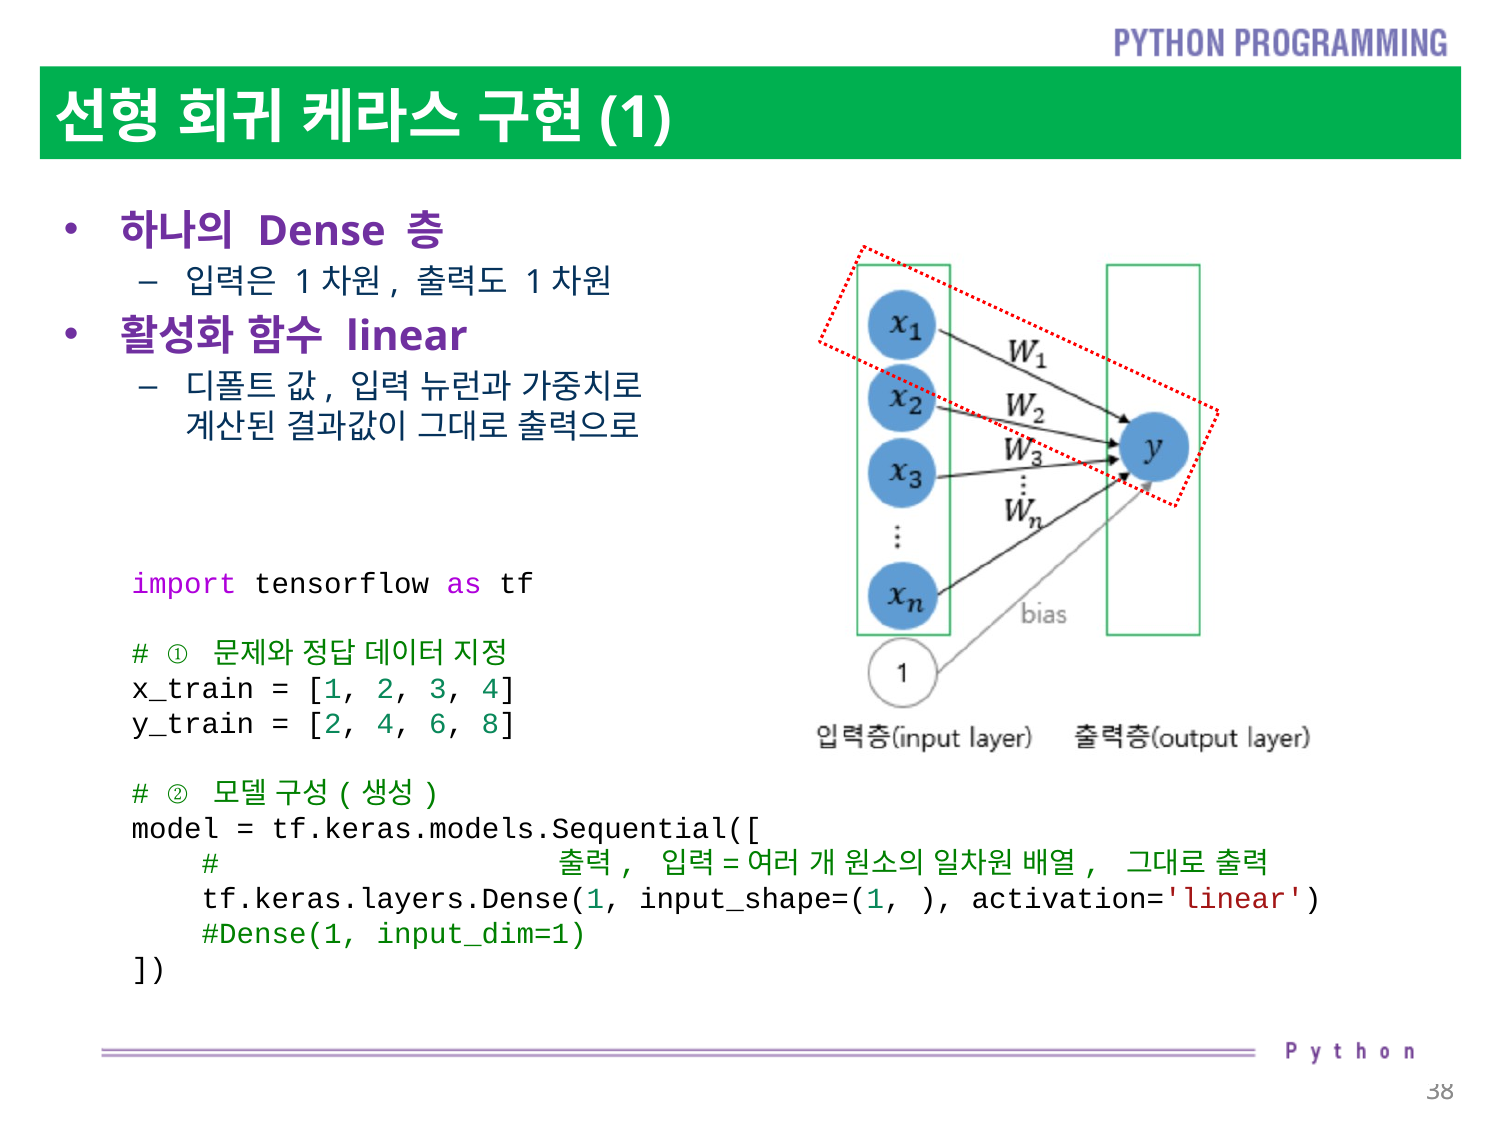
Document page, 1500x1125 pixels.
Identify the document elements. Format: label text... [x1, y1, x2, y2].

picture [1106, 13, 1462, 66]
text_box import tensorflow as tf # ① 문제와 정답 데이터 지정 x_train = [1, 2, 3, 4] y_train = [2, 4, 6, 8] # ② 모델 구성(생성) model = tf.keras.models.Sequential([ # 출력, 입력=여러 개 원소의 일차원 배열, 그대로 출력 tf.keras.layers.Dense(1, input_shape=(1, ), activation='linear') #Dense(1, input_dim=1) ]) [116, 557, 1427, 992]
slide_number 38 [1119, 1071, 1470, 1112]
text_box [771, 223, 1372, 772]
list 하나의 Dense 층 입력은 1차원, 출력도 1차원 활성화 함수 linear 디폴트 값, 입력 뉴런과 가중치로 계산된 결과값이 그대로 출력으로 [48, 195, 1461, 1041]
title 선형 회귀 케라스 구현(1) [39, 76, 1444, 152]
picture [18, 1020, 1483, 1084]
